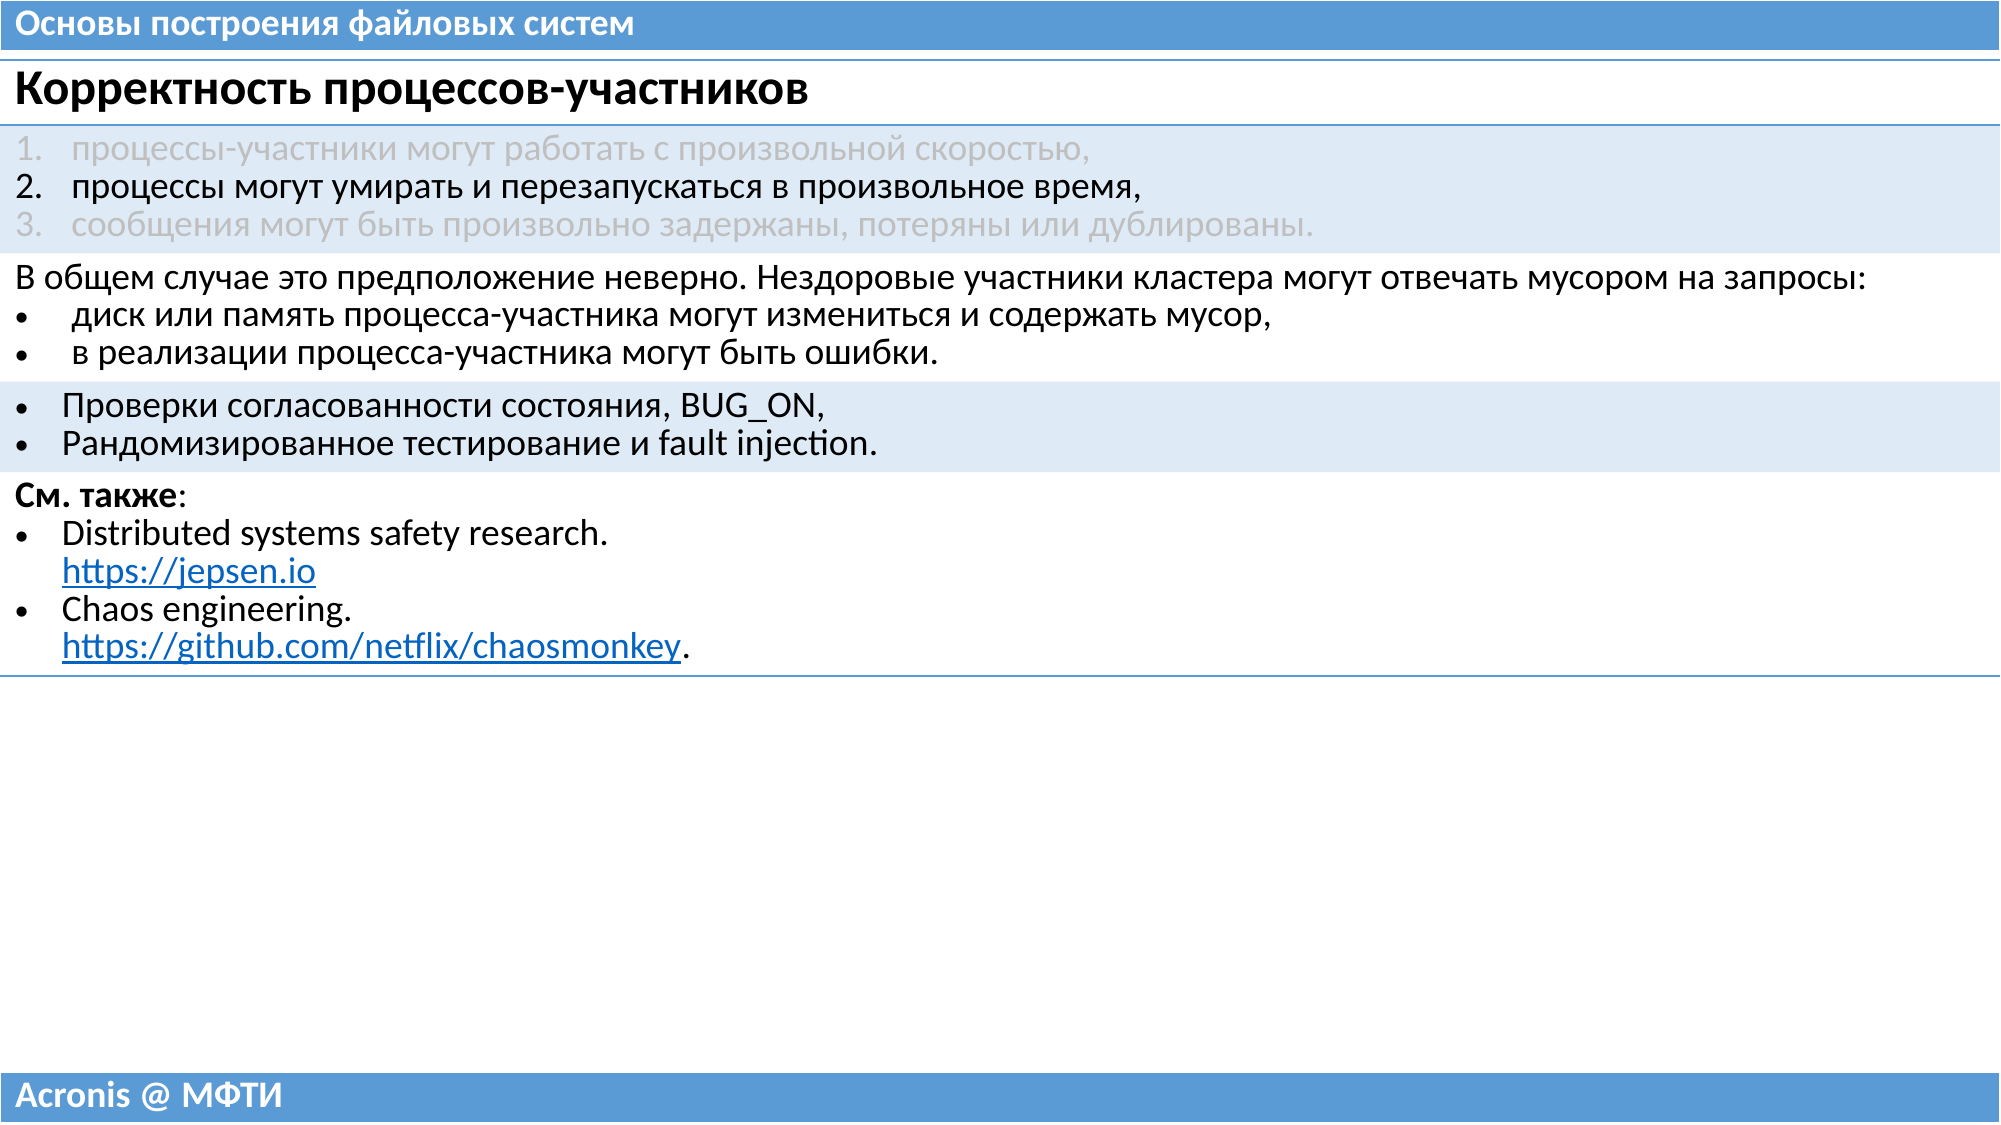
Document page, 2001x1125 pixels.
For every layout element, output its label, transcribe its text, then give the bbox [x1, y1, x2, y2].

table_cell См. также: Distributed systems safety research. https://jepsen.io Chaos engineering. https://github.com/netflix/chaosmonkey. [0, 472, 2000, 675]
table_cell процессы-участники могут работать с произвольной скоростью, процессы могут умирать и перезапускаться в произвольное время, сообщения могут быть произвольно задержаны, потеряны или дублированы. [0, 126, 2000, 253]
table_cell В общем случае это предположение неверно. Нездоровые участники кластера могут отвечать мусором на запросы: диск или память процесса-участника могут измениться и содержать мусор, в реализации процесса-участника могут быть ошибки. [0, 253, 2000, 382]
table_header Acronis @ МФТИ [1, 1073, 1999, 1122]
table_header Корректность процессов-участников [0, 61, 2000, 124]
table_header Основы построения файловых систем [1, 1, 1999, 50]
table_cell Проверки согласованности состояния, BUG_ON, Рандомизированное тестирование и fault injection. [0, 382, 2000, 472]
